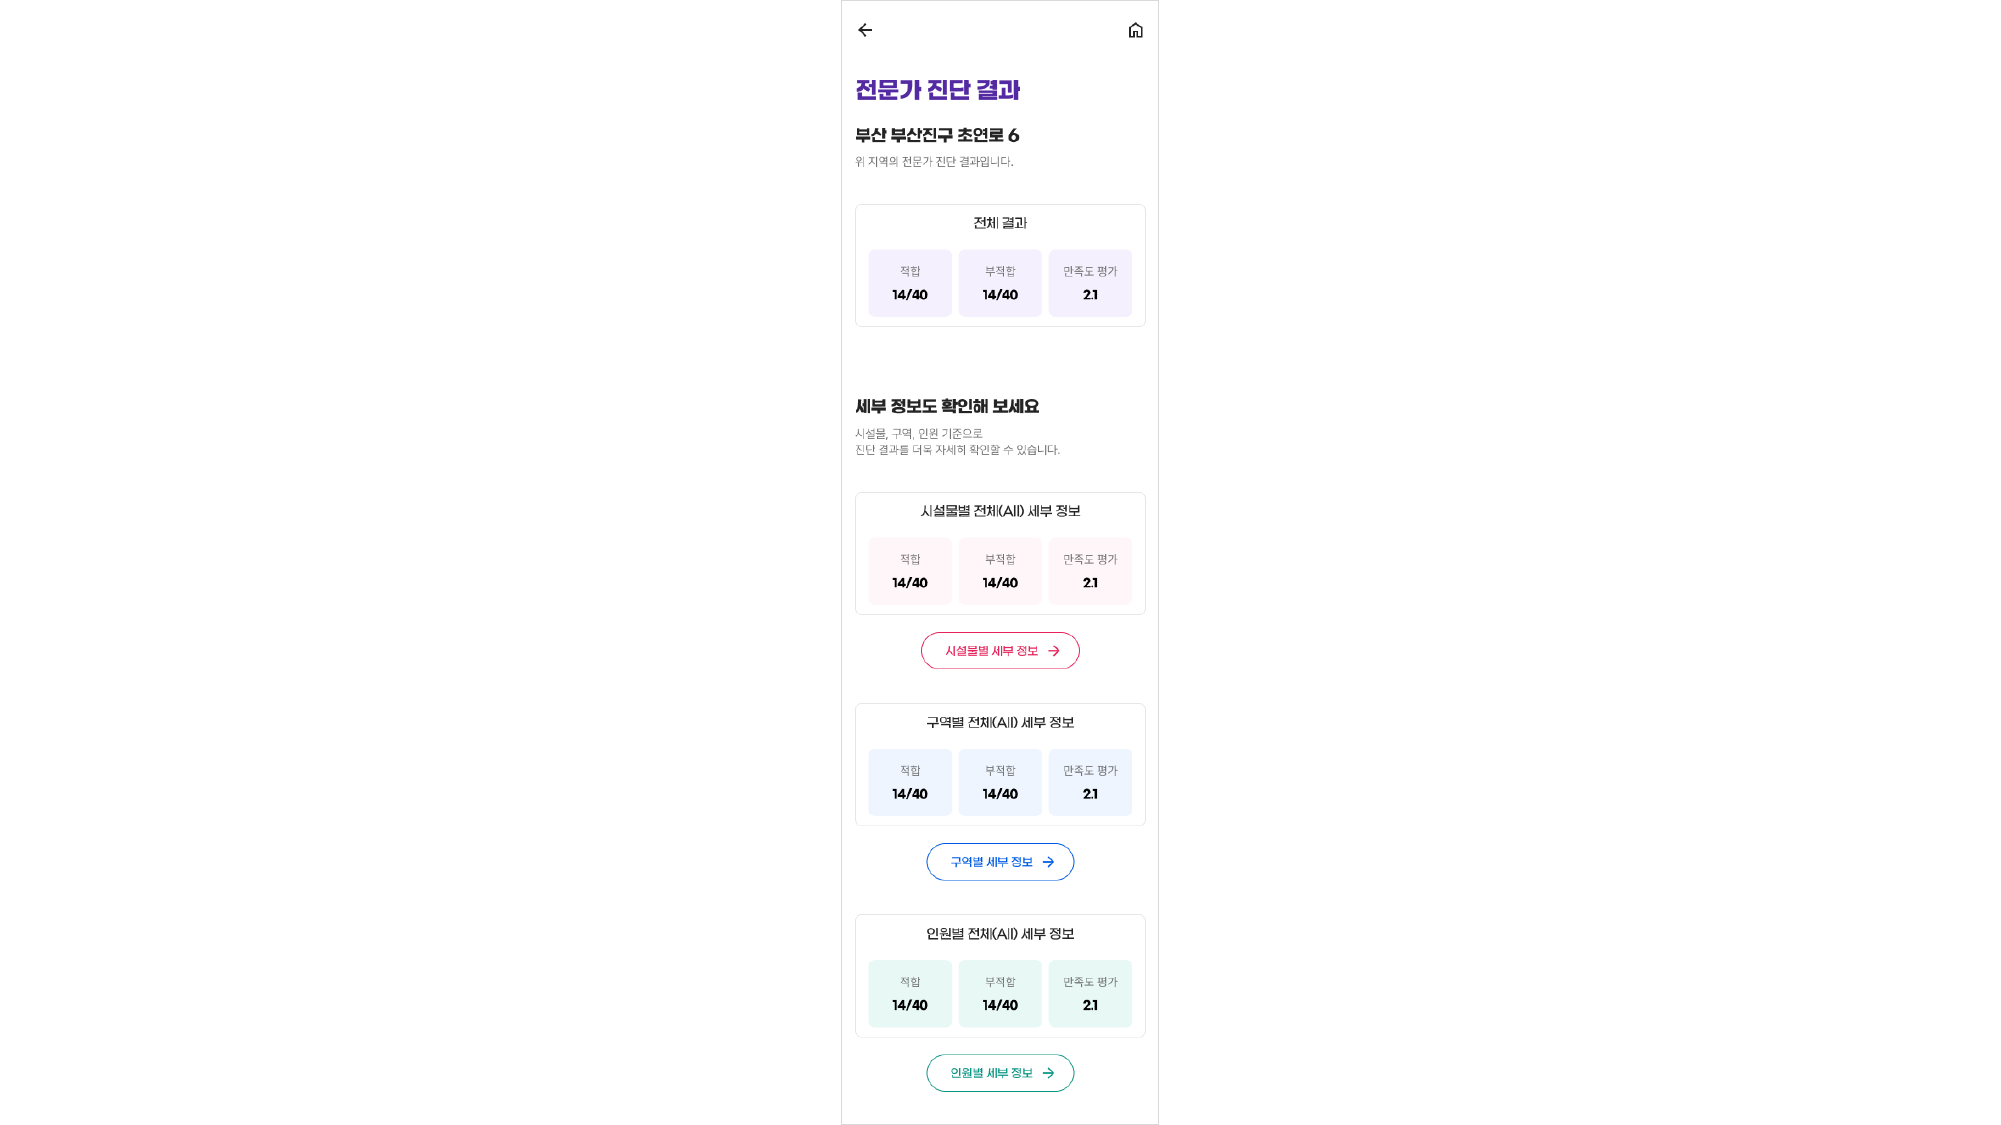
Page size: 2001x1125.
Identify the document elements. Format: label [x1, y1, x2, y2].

picture [841, 0, 1159, 1125]
